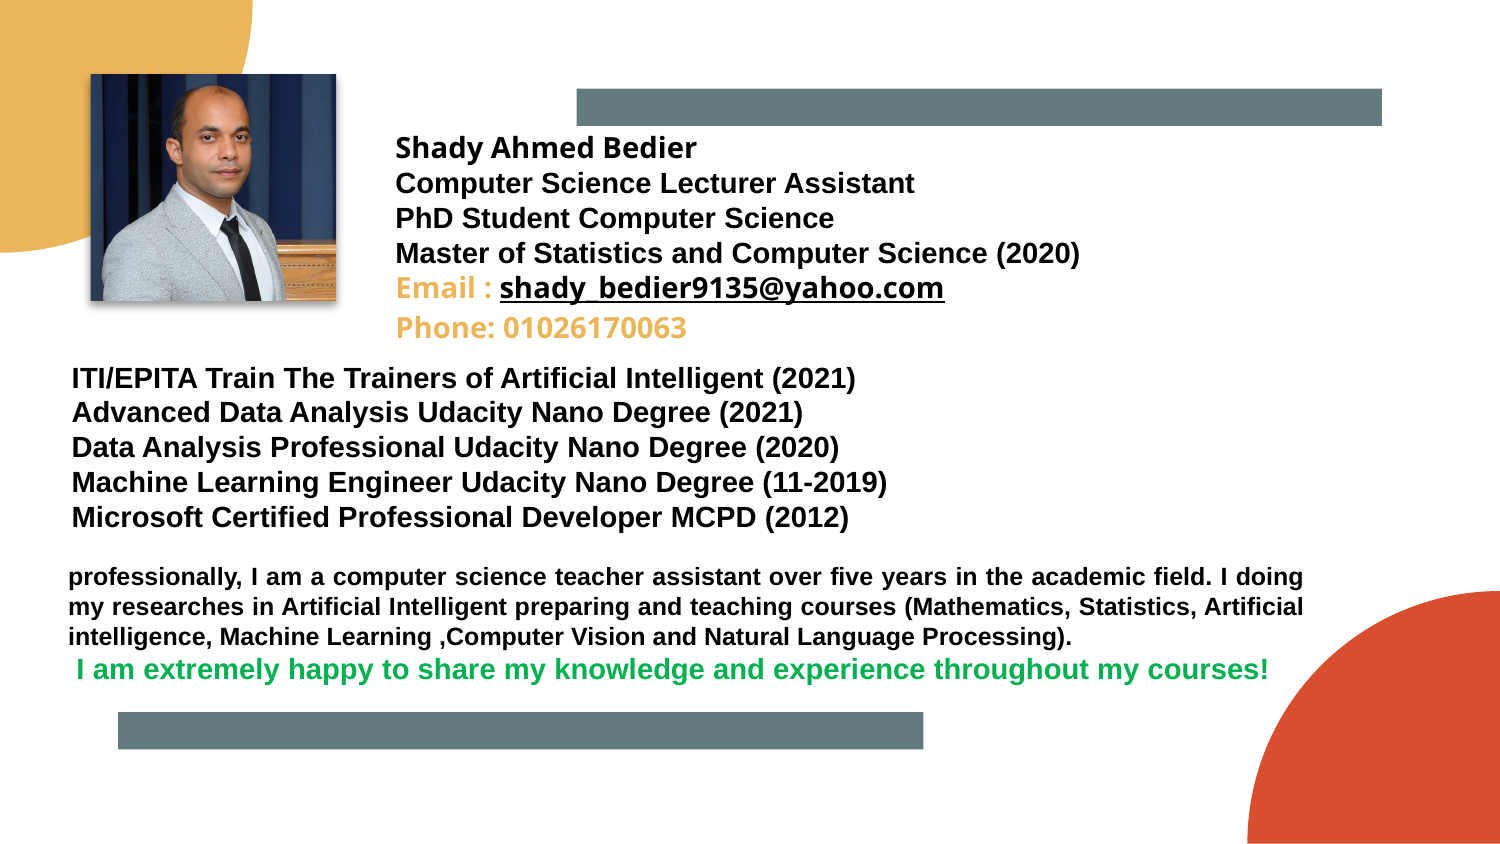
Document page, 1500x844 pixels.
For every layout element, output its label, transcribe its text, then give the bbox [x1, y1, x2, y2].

text_box Shady Ahmed Bedier Computer Science Lecturer Assistant PhD Student Computer Science Master of Statistics and Computer Science (2020) Email : shady_bedier9135@yahoo.com Phone: 01026170063 [384, 124, 1350, 350]
picture [90, 74, 337, 301]
text_box professionally, I am a computer science teacher assistant over five years in the academic field. I doing my researches in Artificial Intelligent preparing and teaching courses (Mathematics, Statistics, Artificial intelligence, Machine Learning ,Computer Vision and Natural Language Processing). I am extremely happy to share my knowledge and experience throughout my courses! [56, 554, 1319, 691]
text_box ITI/EPITA Train The Trainers of Artificial Intelligent (2021) Advanced Data Analysis Udacity Nano Degree (2021) Data Analysis Professional Udacity Nano Degree (2020) Machine Learning Engineer Udacity Nano Degree (11-2019) Microsoft Certified Professional Developer MCPD (2012) [56, 351, 1182, 542]
